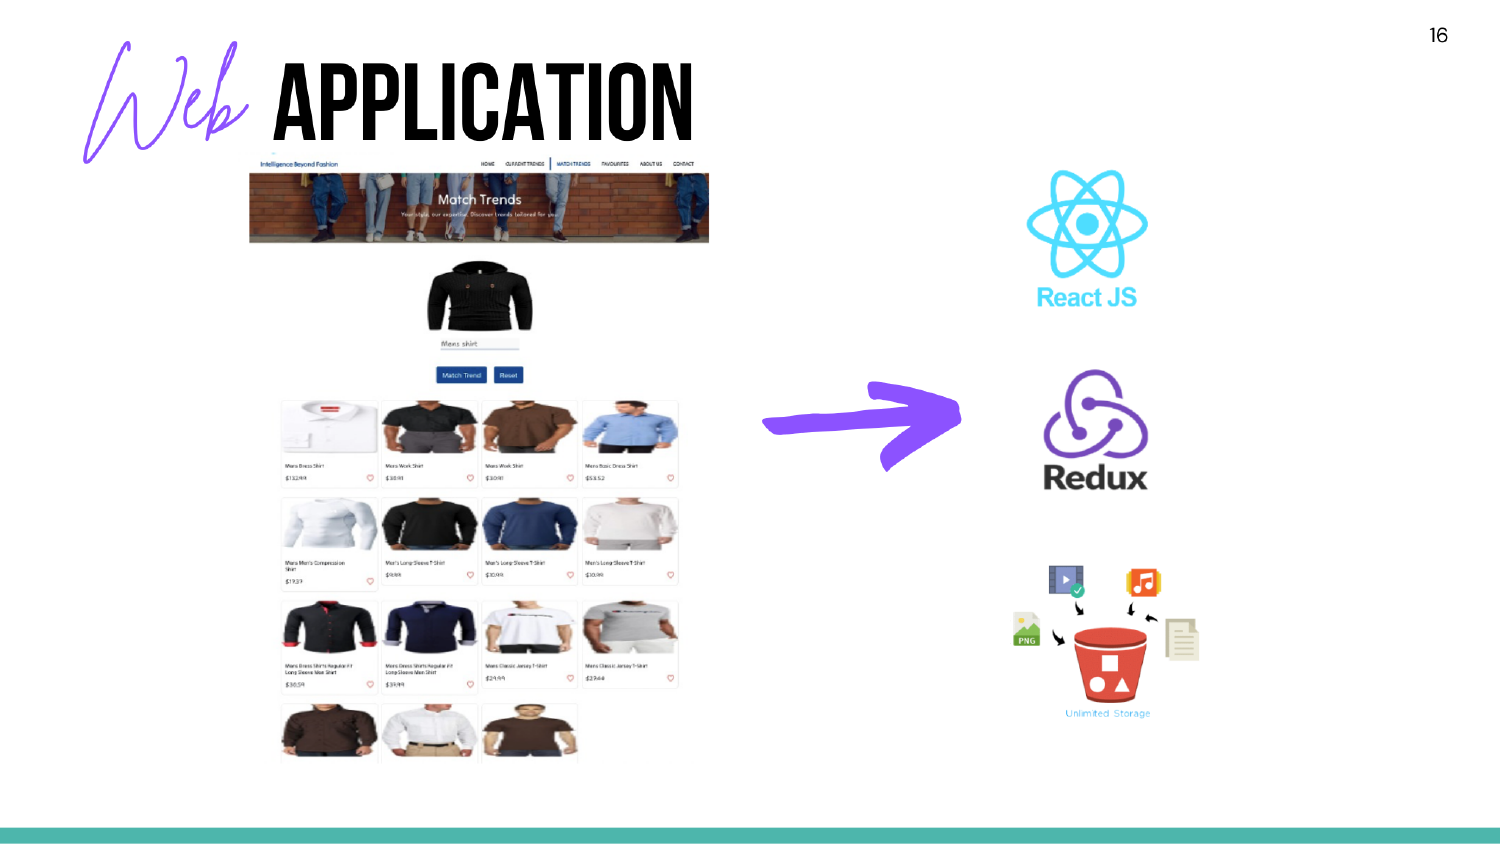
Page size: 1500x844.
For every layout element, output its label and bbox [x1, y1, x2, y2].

picture [54, 16, 1466, 811]
